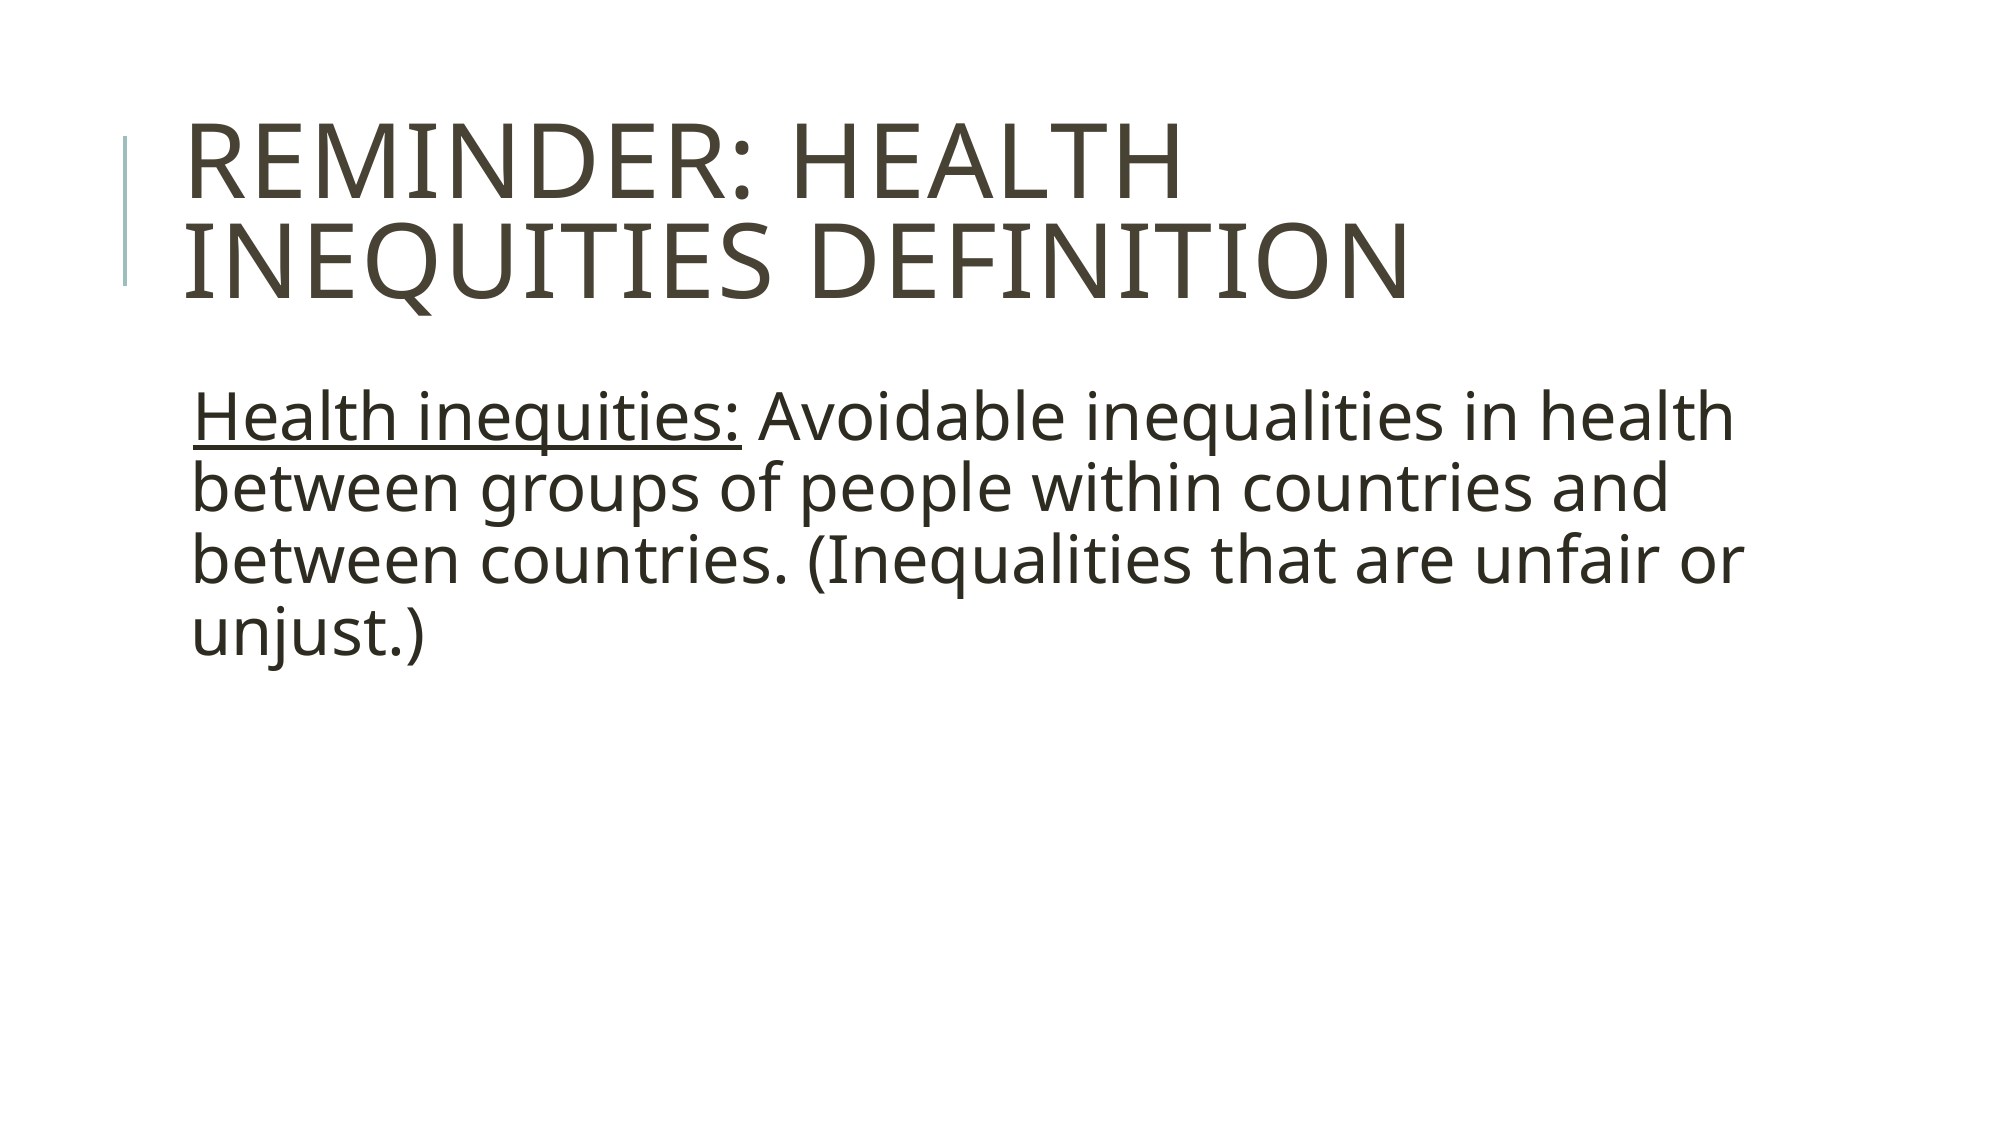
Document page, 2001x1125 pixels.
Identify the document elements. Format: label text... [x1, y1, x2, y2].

list Health inequities: Avoidable inequalities in health between groups of people within countries and between countries. (Inequalities that are unfair or unjust.) [168, 375, 1763, 1035]
title Reminder: health inequities definition [168, 96, 1763, 342]
